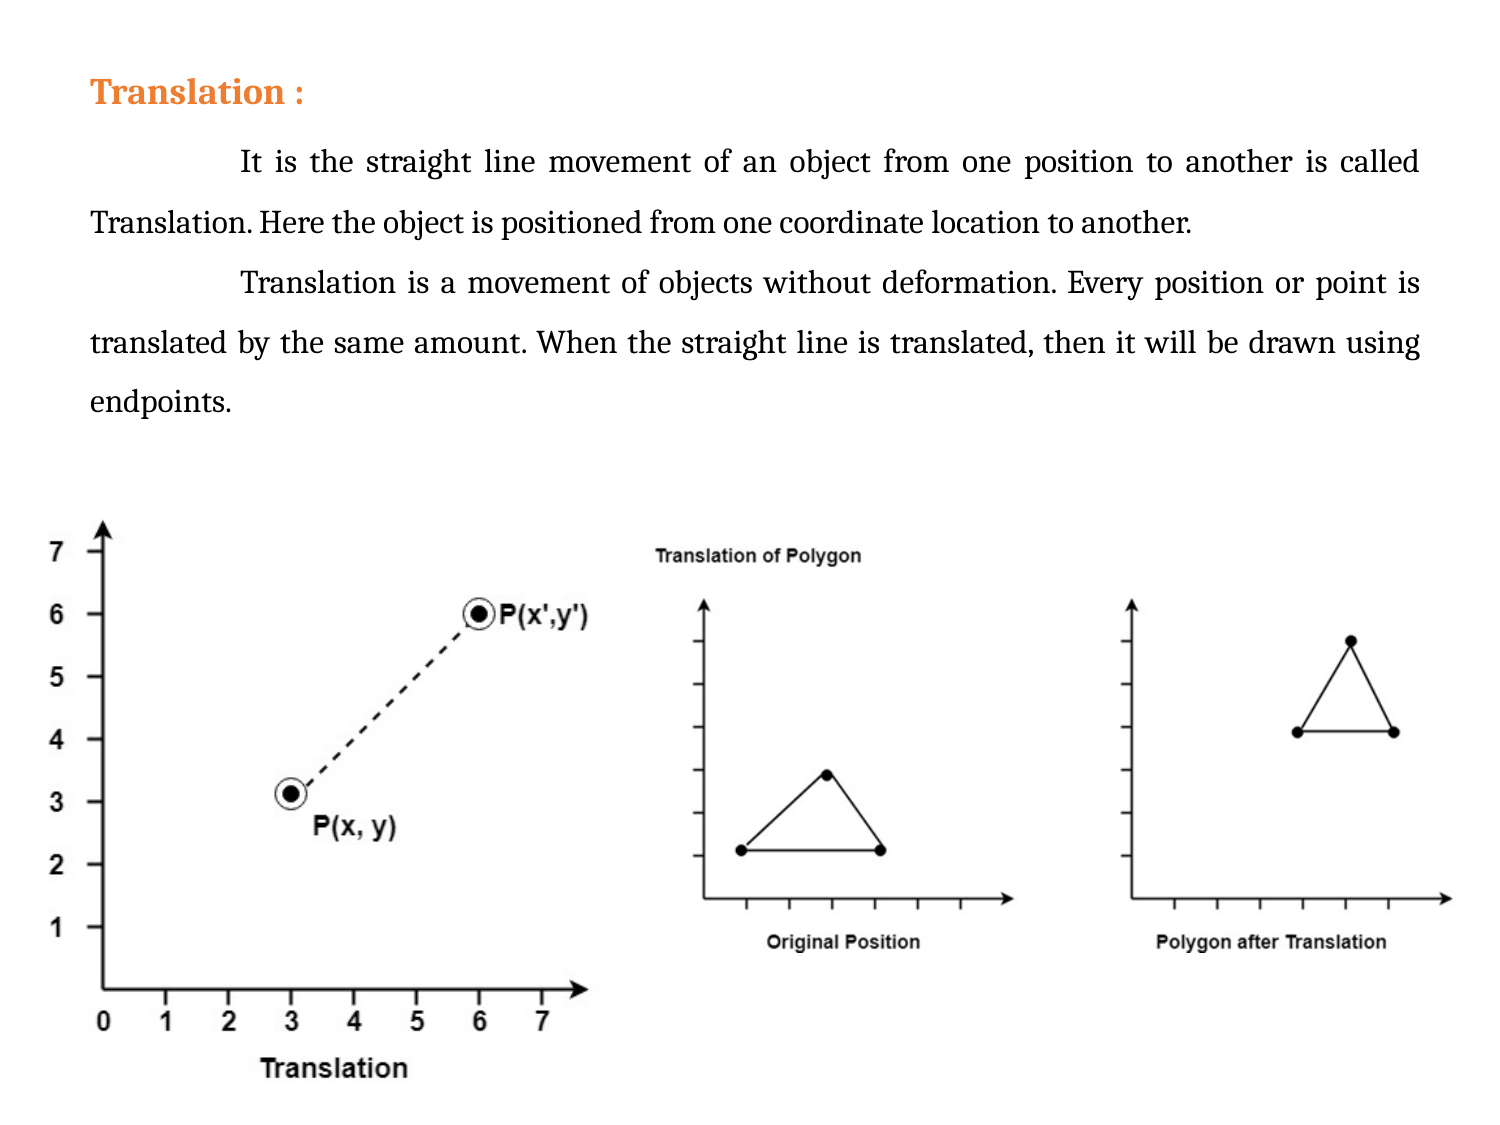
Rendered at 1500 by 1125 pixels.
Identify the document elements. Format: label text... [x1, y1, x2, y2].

picture [24, 507, 604, 1100]
picture [649, 512, 1463, 953]
subtitle Translation : It is the straight line movement of an object from one position to another is called Translation. Here the object is positioned from one coordinate location to another. Translation is a movement of objects without deformation. Every position or point is translated by the same amount. When the straight line is translated, then it will be drawn using endpoints. [75, 37, 1438, 988]
